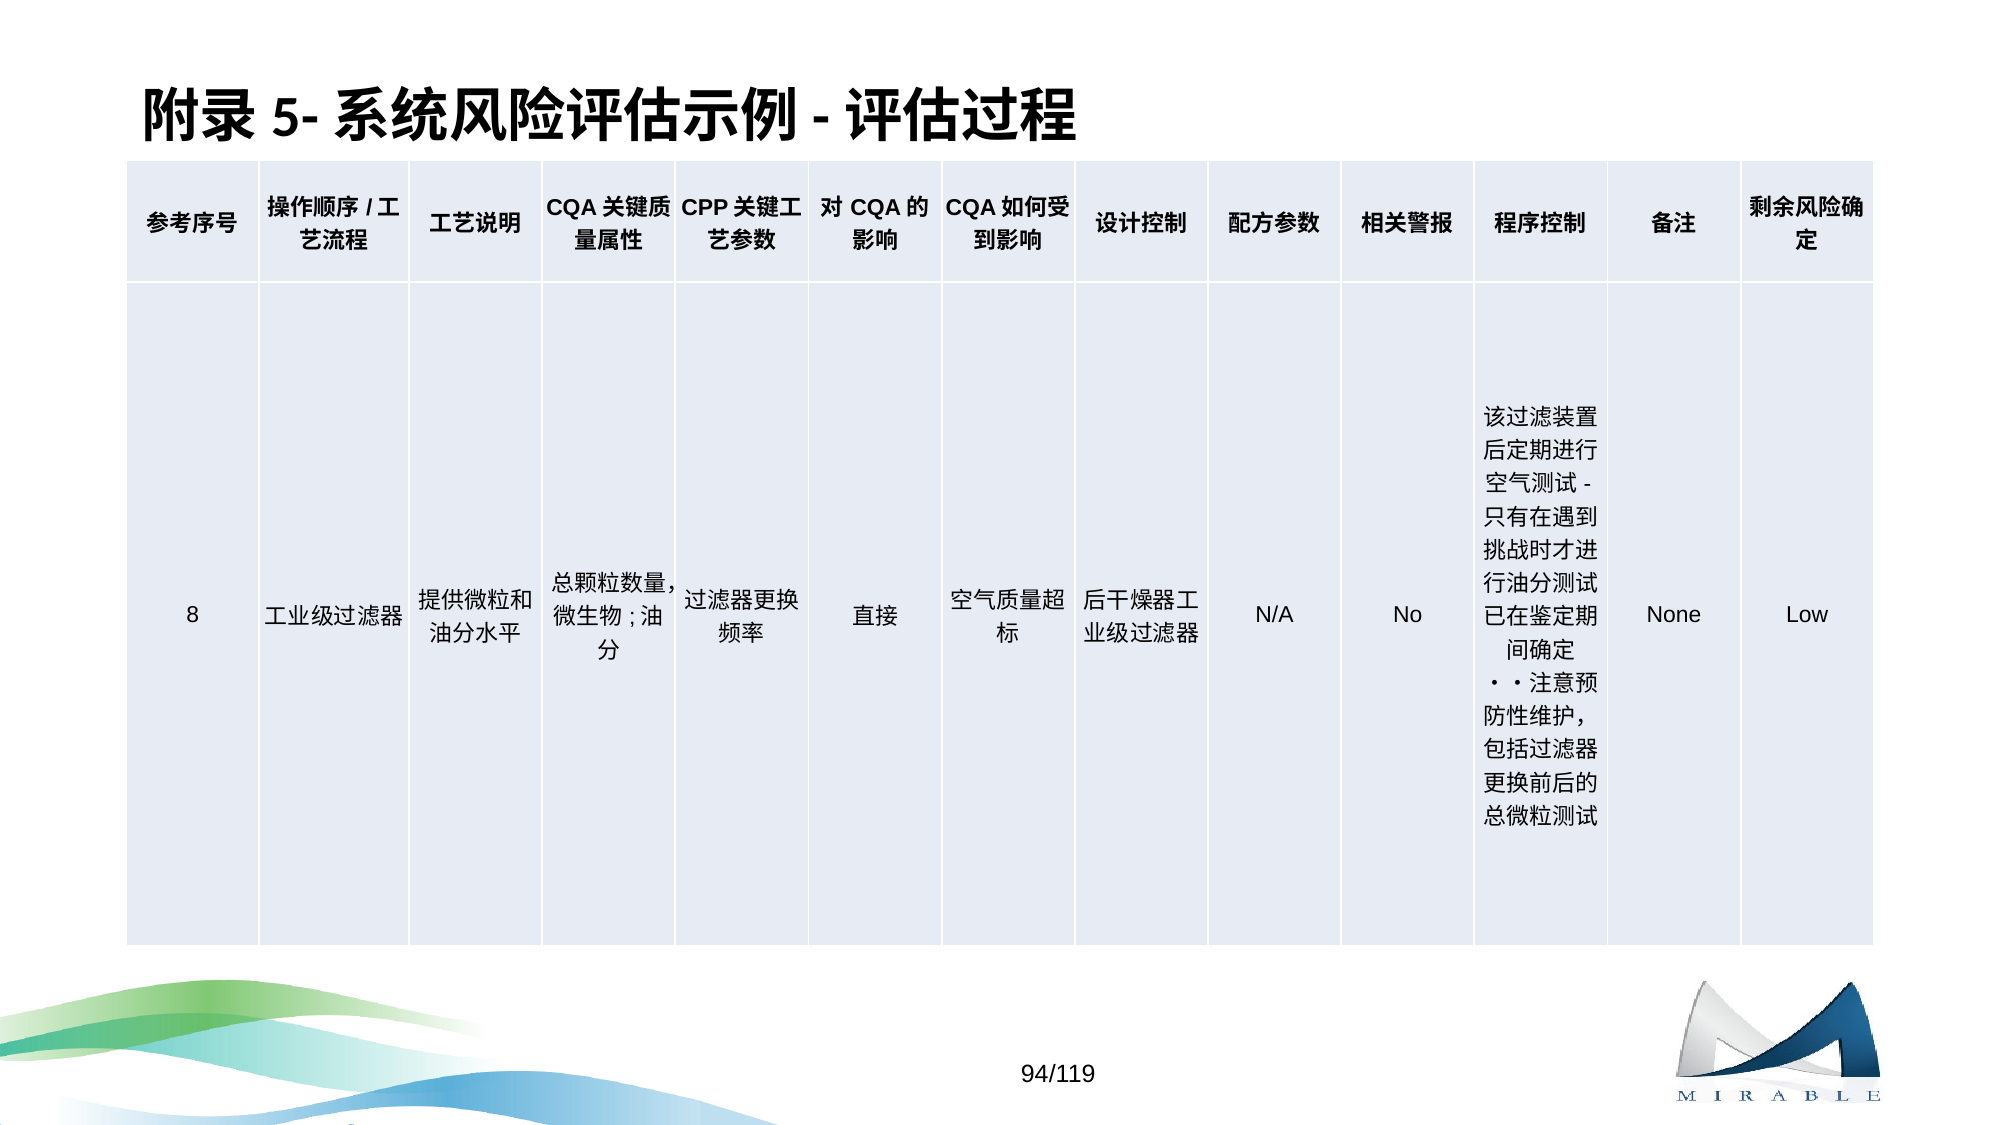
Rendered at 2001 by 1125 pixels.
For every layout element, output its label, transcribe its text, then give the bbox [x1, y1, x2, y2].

table_header 设计控制 [1076, 161, 1207, 281]
table_cell 直接 [809, 283, 941, 945]
table_cell 该过滤装置后定期进行空气测试-只有在遇到挑战时才进行油分测试已在鉴定期间确定 ••注意预防性维护，包括过滤器更换前后的总微粒测试 [1475, 283, 1607, 945]
table_cell Low [1742, 283, 1873, 945]
slide_number 94/119 [833, 1042, 1284, 1103]
table_header CQA关键质量属性 [543, 161, 674, 281]
table_header CPP关键工艺参数 [676, 161, 808, 281]
table_cell 空气质量超标 [943, 283, 1074, 945]
table_header 操作顺序/工艺流程 [260, 161, 408, 281]
table_header 程序控制 [1475, 161, 1607, 281]
table_cell 工业级过滤器 [260, 283, 408, 945]
table_header CQA如何受到影响 [943, 161, 1074, 281]
title 附录5-系统风险评估示例-评估过程 [125, 64, 1874, 159]
table_header 相关警报 [1342, 161, 1473, 281]
table_cell 后干燥器工业级过滤器 [1076, 283, 1207, 945]
table_cell 提供微粒和油分水平 [410, 283, 541, 945]
table_header 剩余风险确定 [1742, 161, 1873, 281]
picture [0, 977, 702, 1125]
table_header 参考序号 [127, 161, 258, 281]
picture [1659, 979, 1896, 1103]
table_cell 总颗粒数量，微生物;油分 [543, 283, 674, 945]
table_header 对CQA的影响 [809, 161, 941, 281]
table_cell N/A [1209, 283, 1340, 945]
table_cell No [1342, 283, 1473, 945]
table_cell 8 [127, 283, 258, 945]
table_header 工艺说明 [410, 161, 541, 281]
table_header 备注 [1608, 161, 1740, 281]
table_cell 过滤器更换频率 [676, 283, 808, 945]
table_cell None [1608, 283, 1740, 945]
table_header 配方参数 [1209, 161, 1340, 281]
